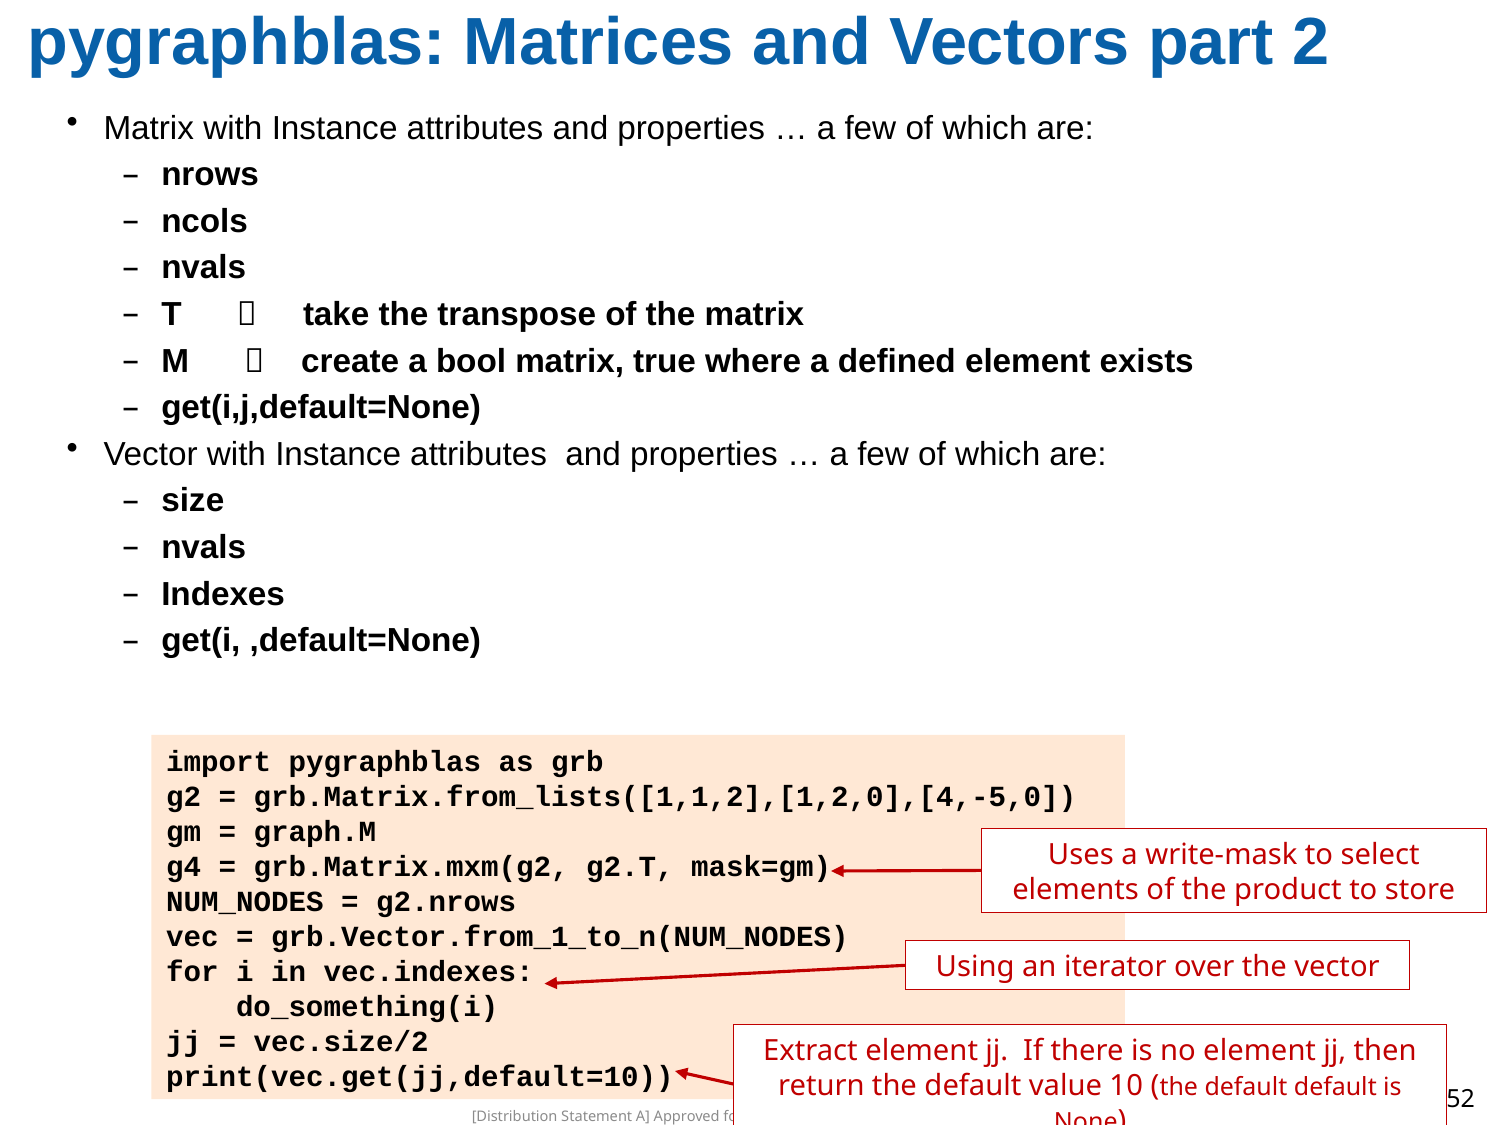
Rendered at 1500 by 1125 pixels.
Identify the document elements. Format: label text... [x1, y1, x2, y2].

title pygraphblas: Matrices and Vectors part 2 [27, 0, 1487, 145]
text_box Extract element jj. If there is no element jj, then return the default value 10 (the default default is None) [733, 1024, 1447, 1125]
text_box Using an iterator over the vector [905, 940, 1410, 990]
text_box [674, 1066, 734, 1072]
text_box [544, 965, 906, 984]
text_box import pygraphblas as grb g2 = grb.Matrix.from_lists([1,1,2],[1,2,0],[4,-5,0]) gm = graph.M g4 = grb.Matrix.mxm(g2, g2.T, mask=gm) NUM_NODES = g2.nrows vec = grb.Vector.from_1_to_n(NUM_NODES) for i in vec.indexes: do_something(i) jj = vec.size/2 print(vec.get(jj,default=10)) [151, 734, 1125, 1100]
text_box Uses a write-mask to select elements of the product to store [981, 828, 1487, 913]
list Matrix with Instance attributes and properties … a few of which are: nrows ncols nvals T  take the transpose of the matrix M  create a bool matrix, true where a defined element exists get(i,j,default=None) Vector with Instance attributes and properties … a few of which are: size nvals Indexes get(i, ,default=None) [66, 105, 1448, 704]
slide_number 52 [1447, 1074, 1500, 1125]
